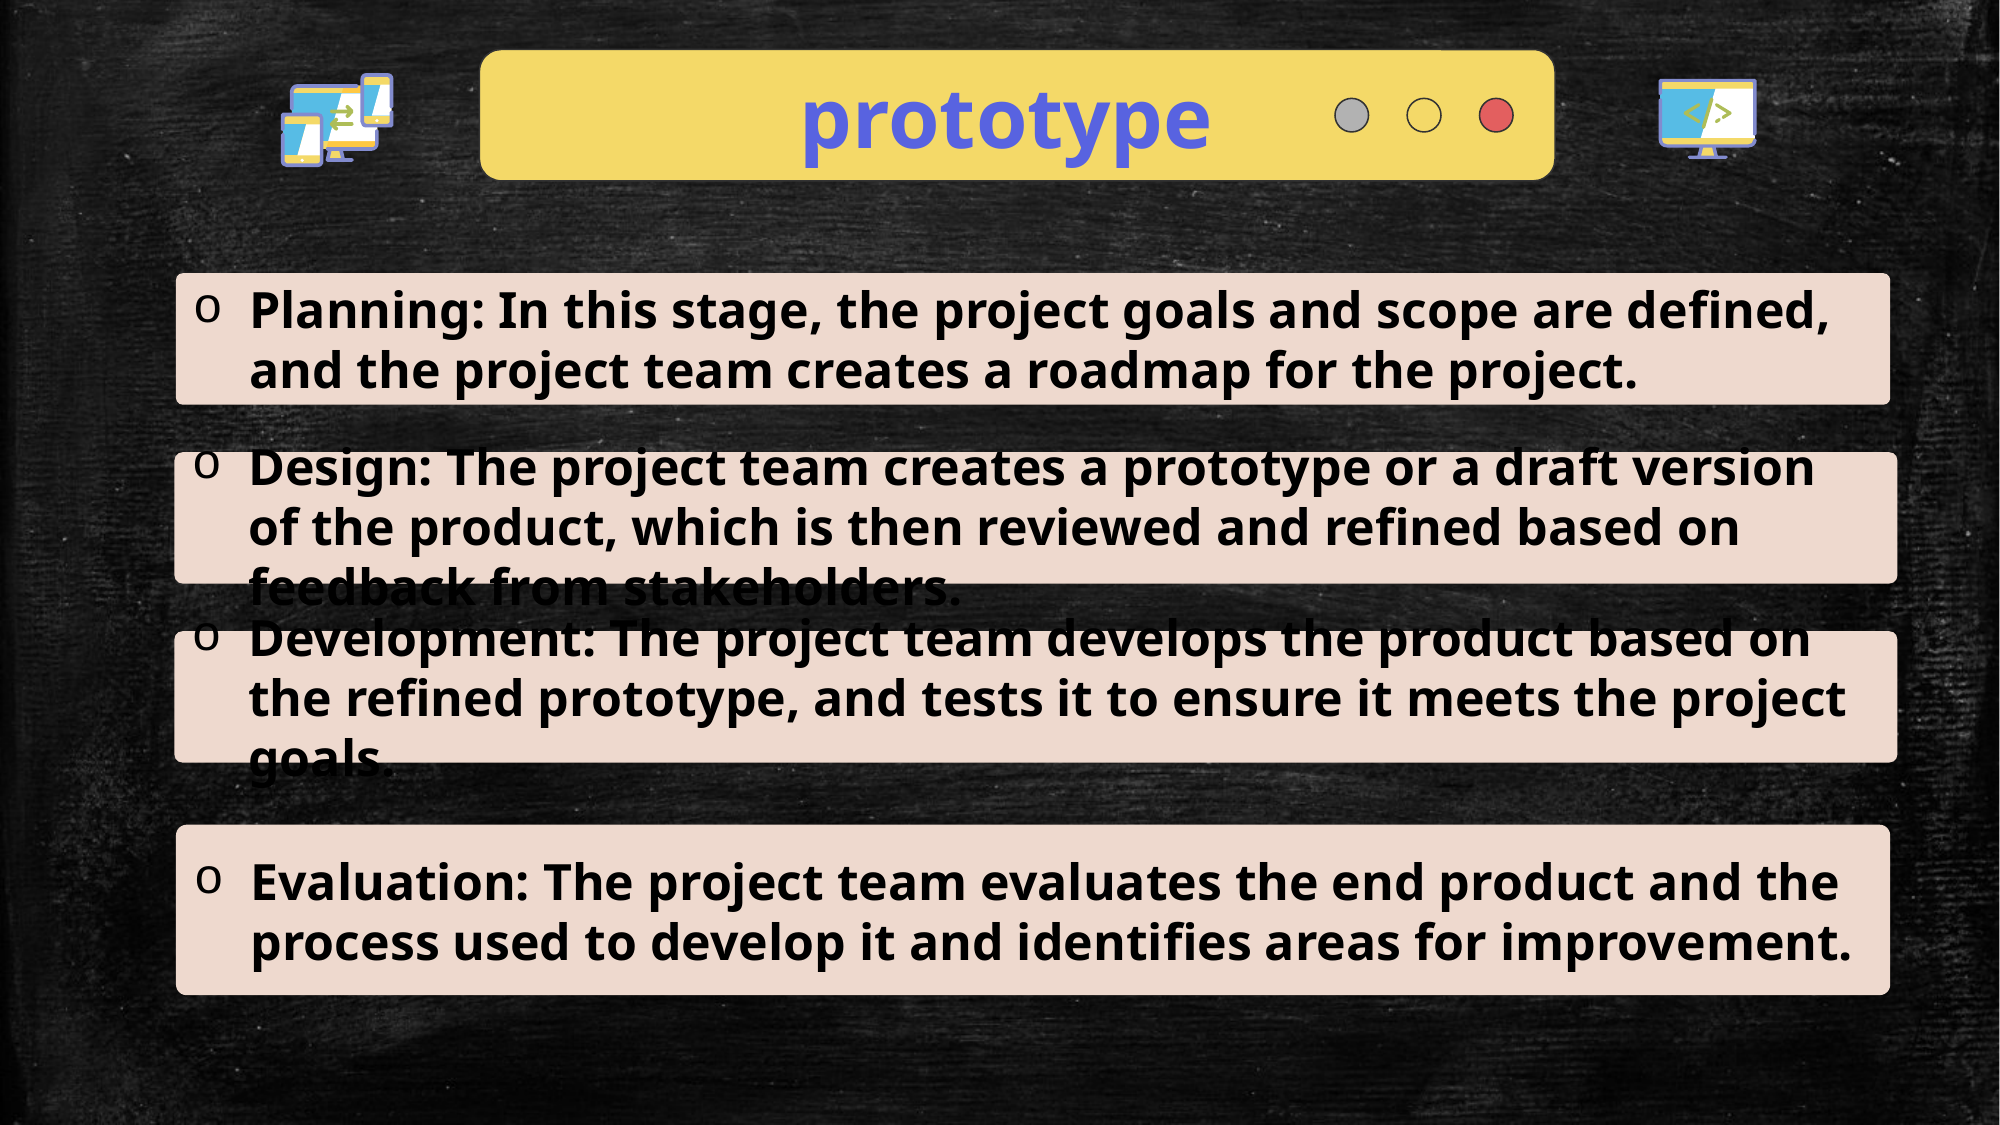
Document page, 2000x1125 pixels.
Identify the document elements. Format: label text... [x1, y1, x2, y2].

text_box Development: The project team develops the product based on the refined prototype, and tests it to ensure it meets the project goals. [174, 631, 1898, 763]
text_box Evaluation: The project team evaluates the end product and the process used to develop it and identifies areas for improvement. [175, 824, 1891, 996]
text_box Planning: In this stage, the project goals and scope are defined, and the project team creates a roadmap for the project. [175, 273, 1891, 405]
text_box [1658, 78, 1757, 159]
text_box Design: The project team creates a prototype or a draft version of the product, which is then reviewed and refined based on feedback from stakeholders. [174, 452, 1898, 584]
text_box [479, 49, 1556, 181]
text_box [280, 73, 394, 168]
